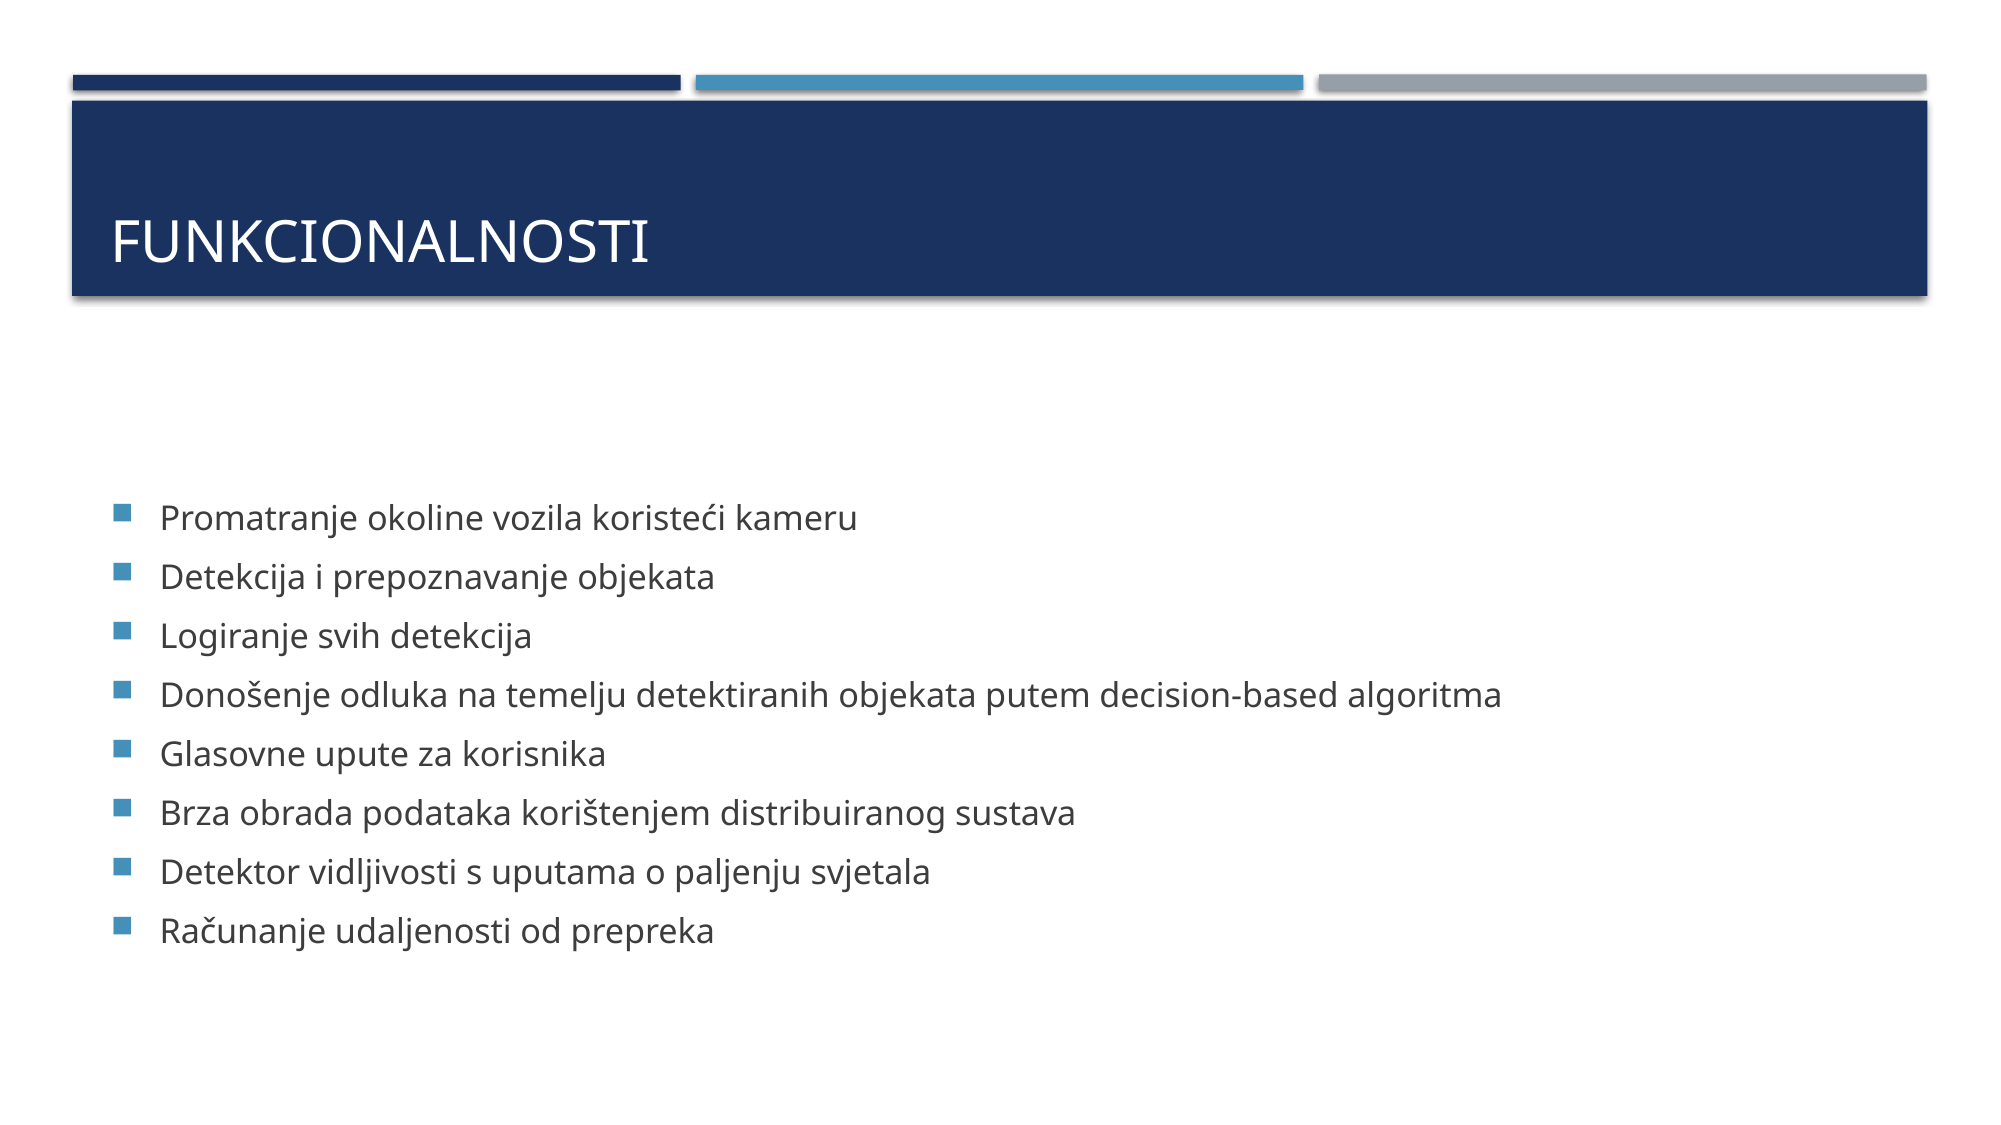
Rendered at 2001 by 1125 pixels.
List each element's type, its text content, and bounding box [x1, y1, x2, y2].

list Promatranje okoline vozila koristeći kameru Detekcija i prepoznavanje objekata Logiranje svih detekcija Donošenje odluka na temelju detektiranih objekata putem decision-based algoritma Glasovne upute za korisnika Brza obrada podataka korištenjem distribuiranog sustava Detektor vidljivosti s uputama o paljenju svjetala Računanje udaljenosti od prepreka [95, 371, 1905, 962]
title Funkcionalnosti [95, 115, 1905, 282]
